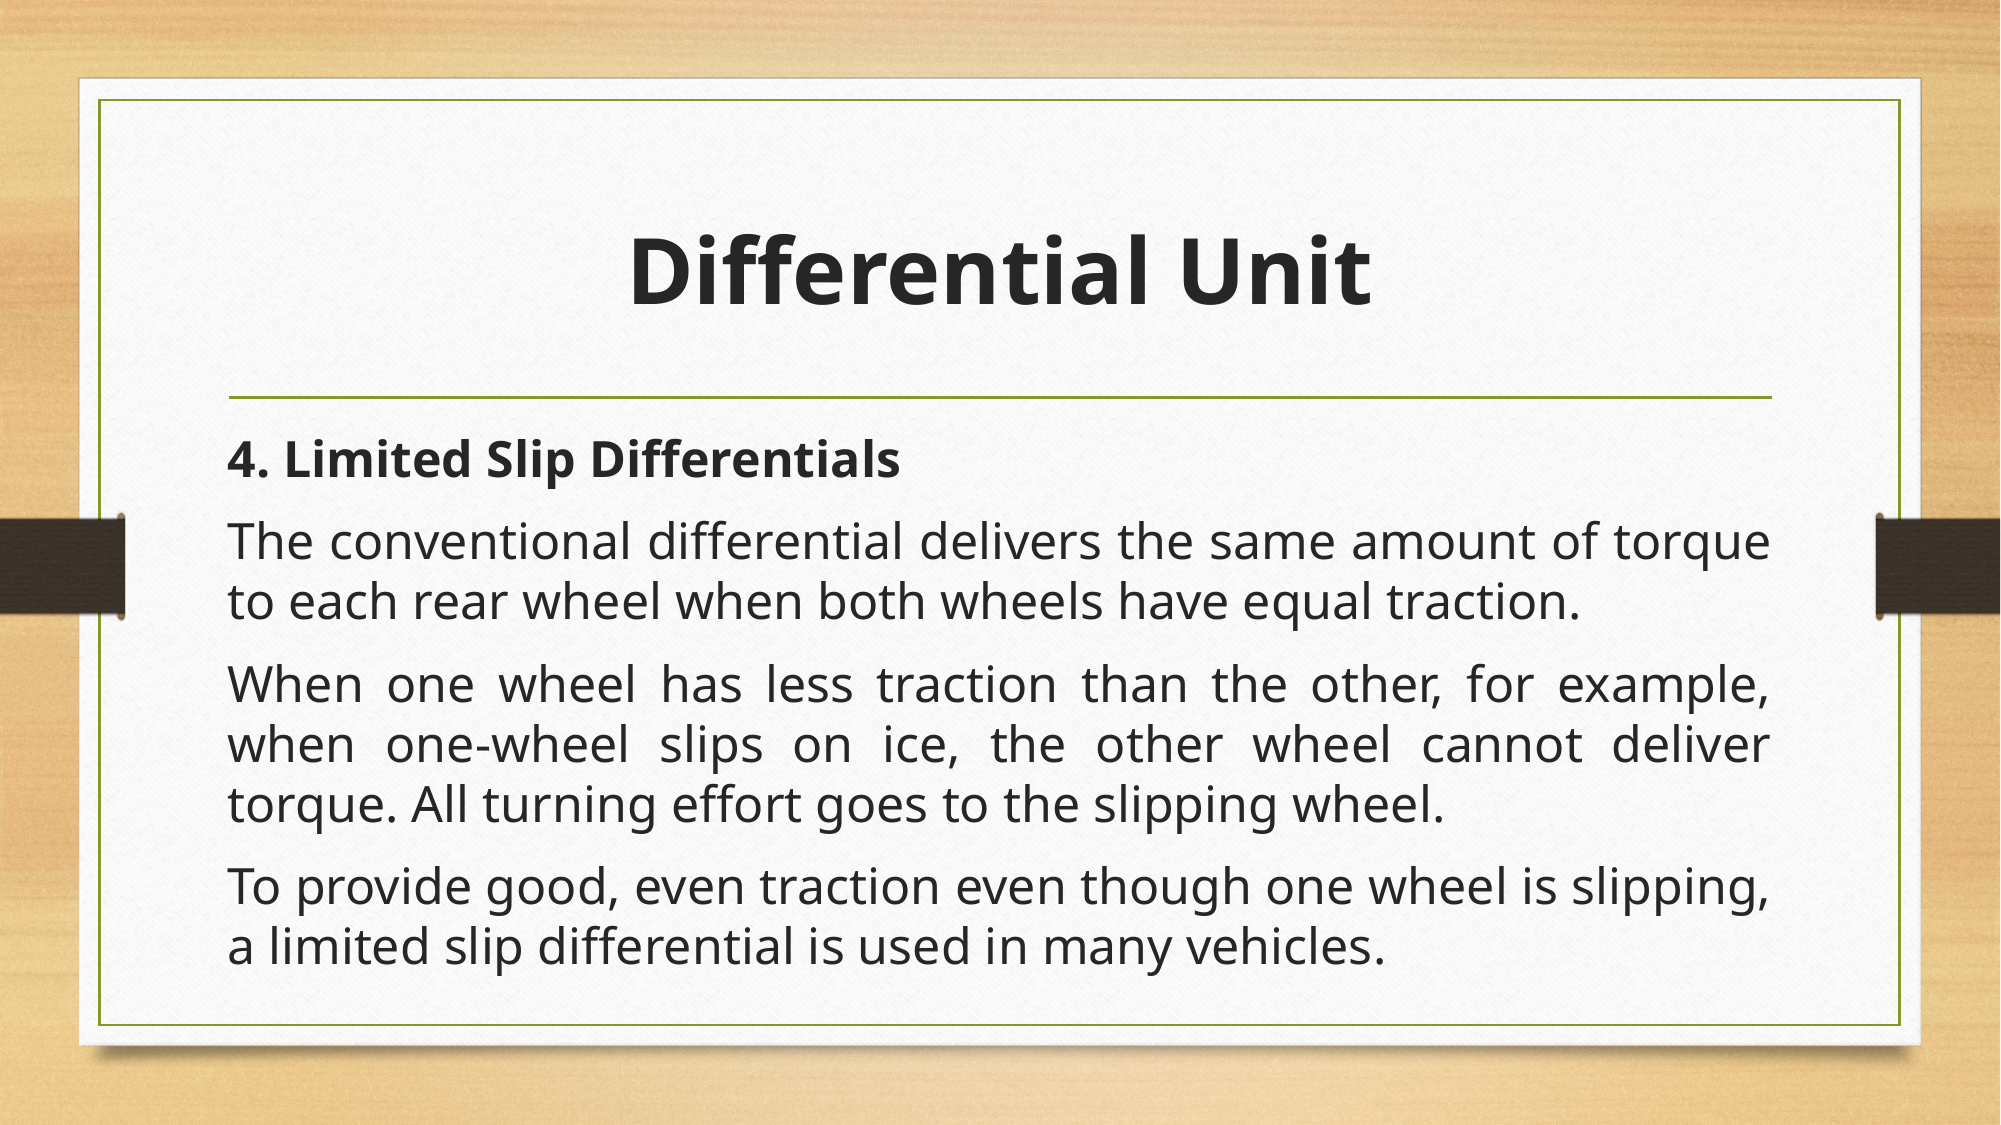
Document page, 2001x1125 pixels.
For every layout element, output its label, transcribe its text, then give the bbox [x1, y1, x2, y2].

list 4. Limited Slip Differentials The conventional differential delivers the same amount of torque to each rear wheel when both wheels have equal traction. When one wheel has less traction than the other, for example, when one-wheel slips on ice, the other wheel cannot deliver torque. All turning effort goes to the slipping wheel. To provide good, even traction even though one wheel is slipping, a limited slip differential is used in many vehicles. [212, 419, 1788, 1011]
picture [0, 0, 2001, 1125]
title Differential Unit [212, 161, 1788, 375]
